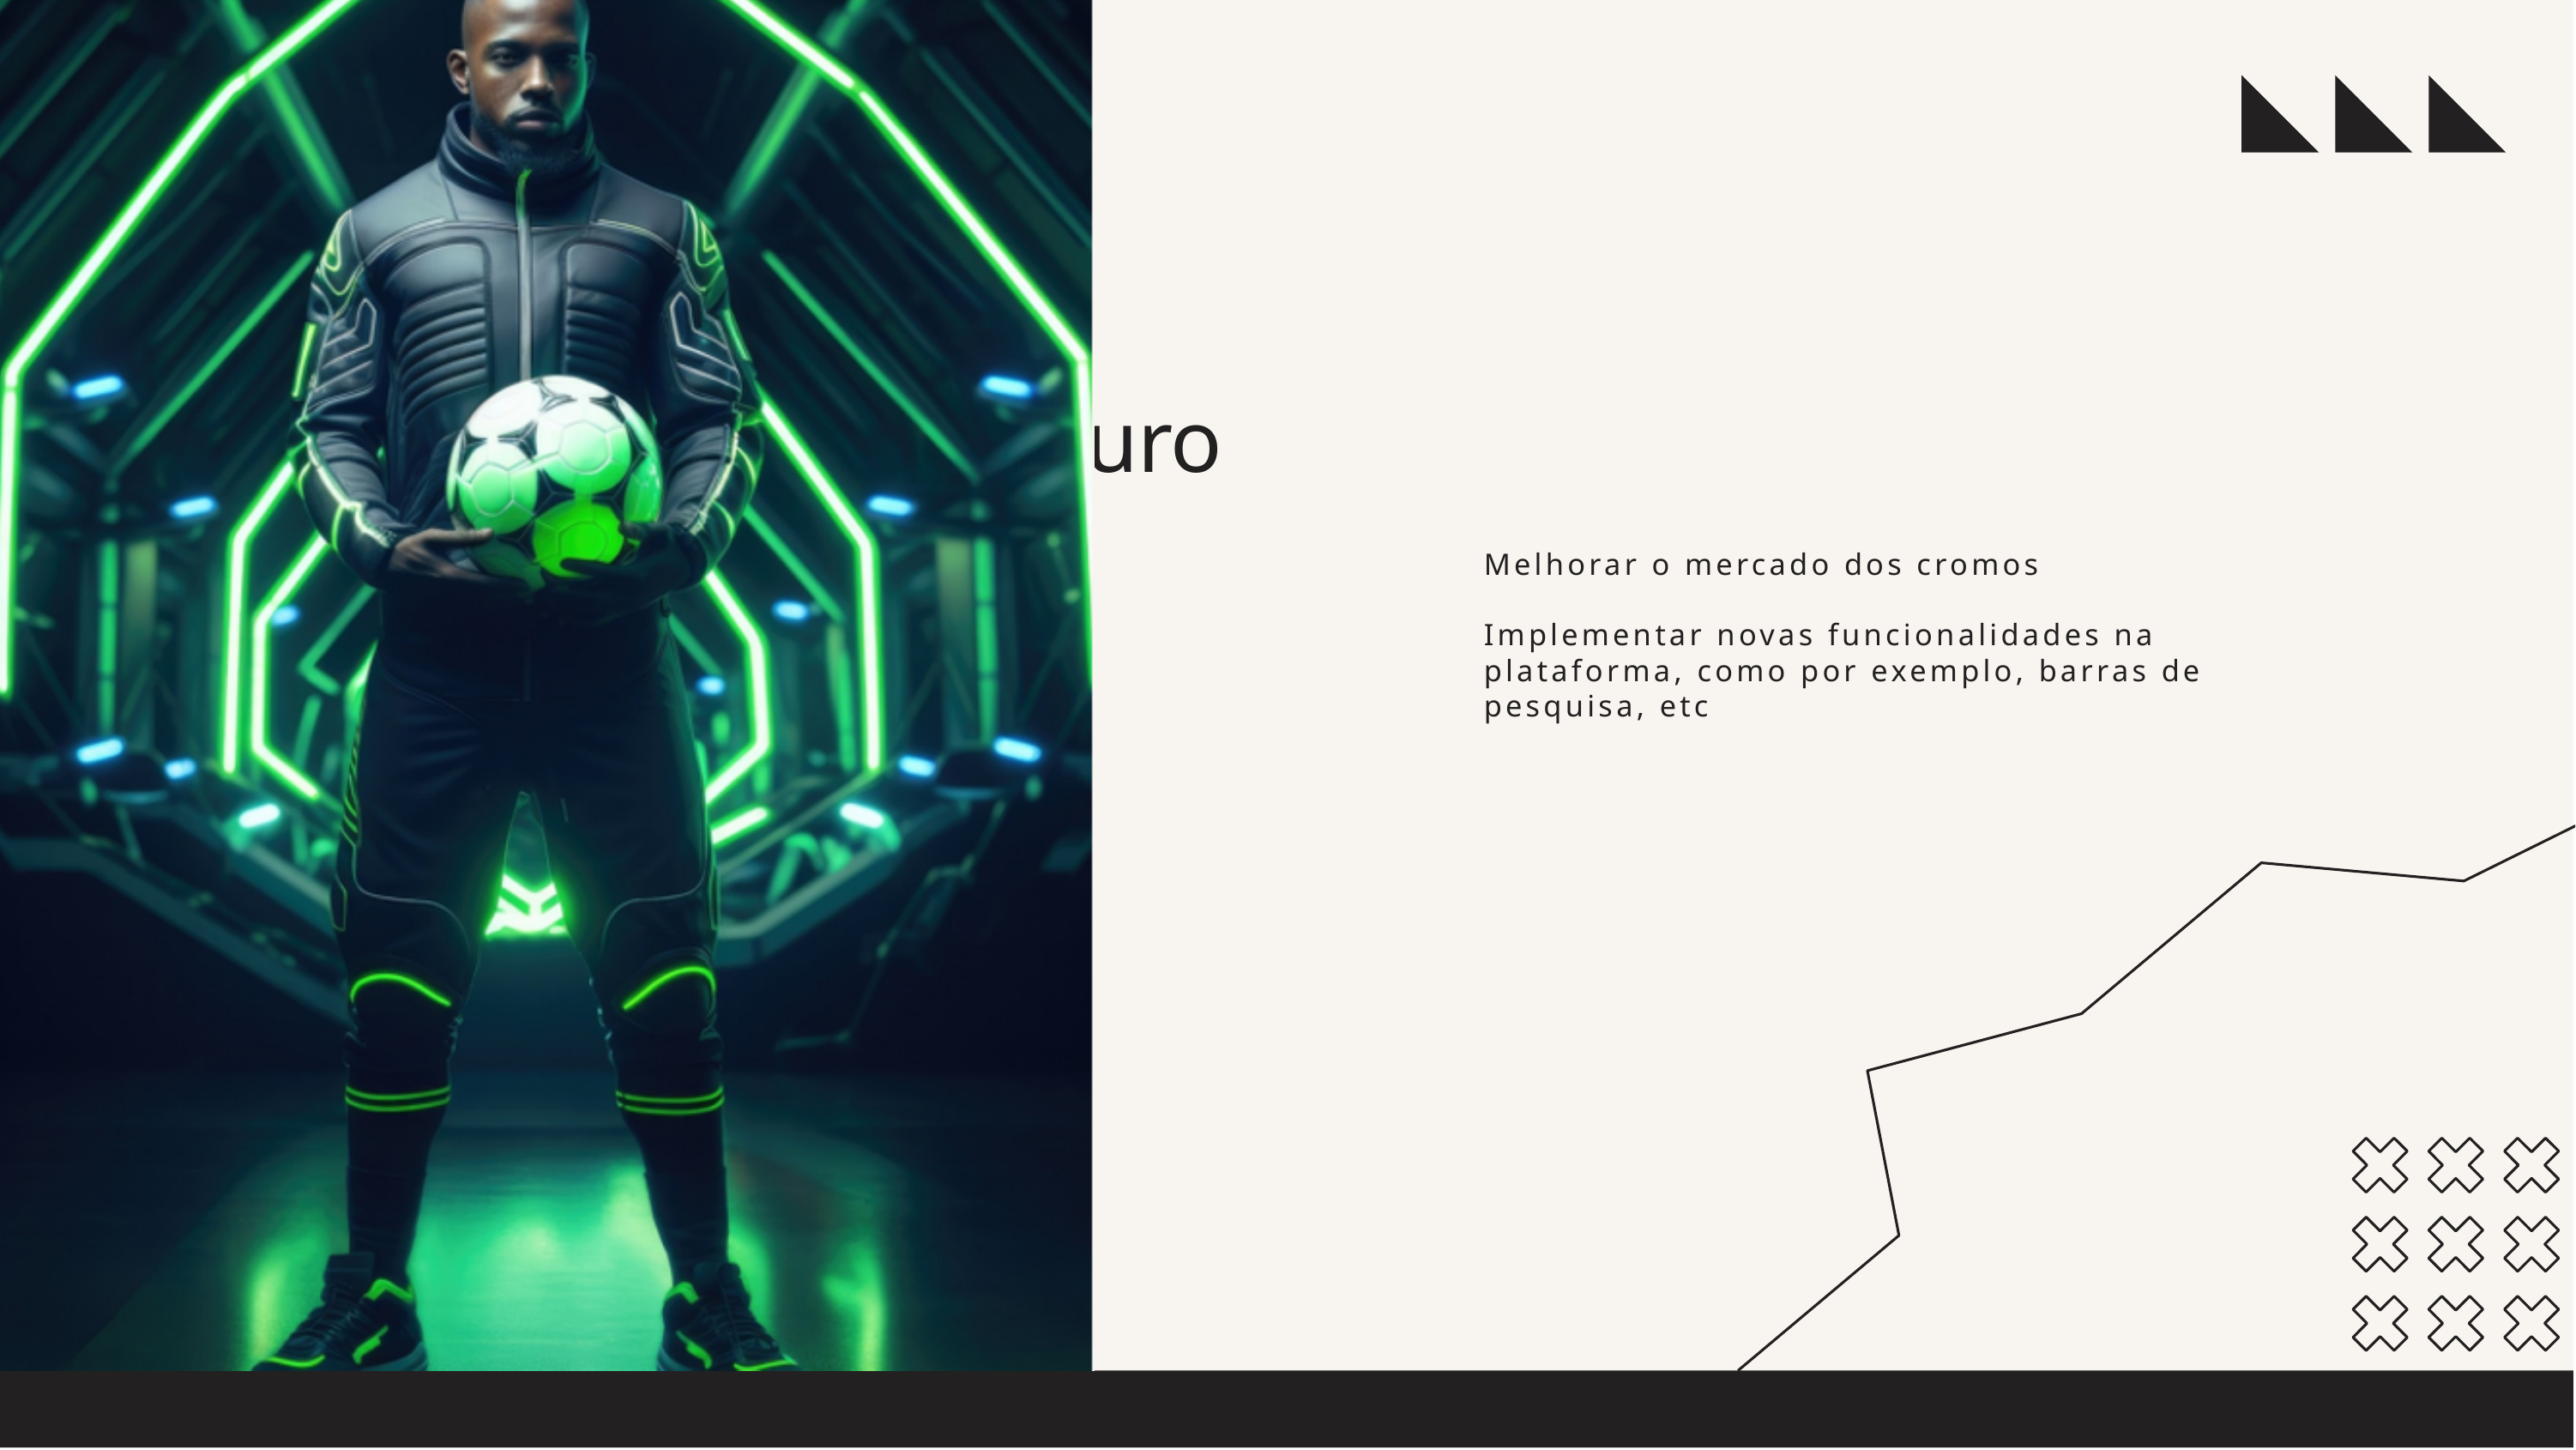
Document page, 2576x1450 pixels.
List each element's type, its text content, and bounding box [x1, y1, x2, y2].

text_box Melhorar o mercado dos cromos Implementar novas funcionalidades na plataforma, como por exemplo, barras de pesquisa, etc [1471, 539, 2371, 729]
text_box [2504, 1138, 2559, 1193]
text_box [2353, 1296, 2408, 1350]
text_box [2335, 75, 2413, 153]
text_box [2241, 75, 2320, 153]
text_box [2353, 1138, 2408, 1193]
text_box [2504, 1296, 2559, 1350]
text_box [2428, 1296, 2483, 1350]
text_box [2353, 1217, 2408, 1272]
text_box [2504, 1217, 2559, 1272]
text_box [2428, 1138, 2483, 1193]
picture [0, 0, 1095, 1371]
text_box [0, 1370, 2573, 1448]
title Trabalho Futuro [1097, 384, 2419, 629]
text_box [1738, 825, 2576, 1370]
text_box [2428, 1217, 2483, 1272]
text_box [2428, 75, 2507, 153]
